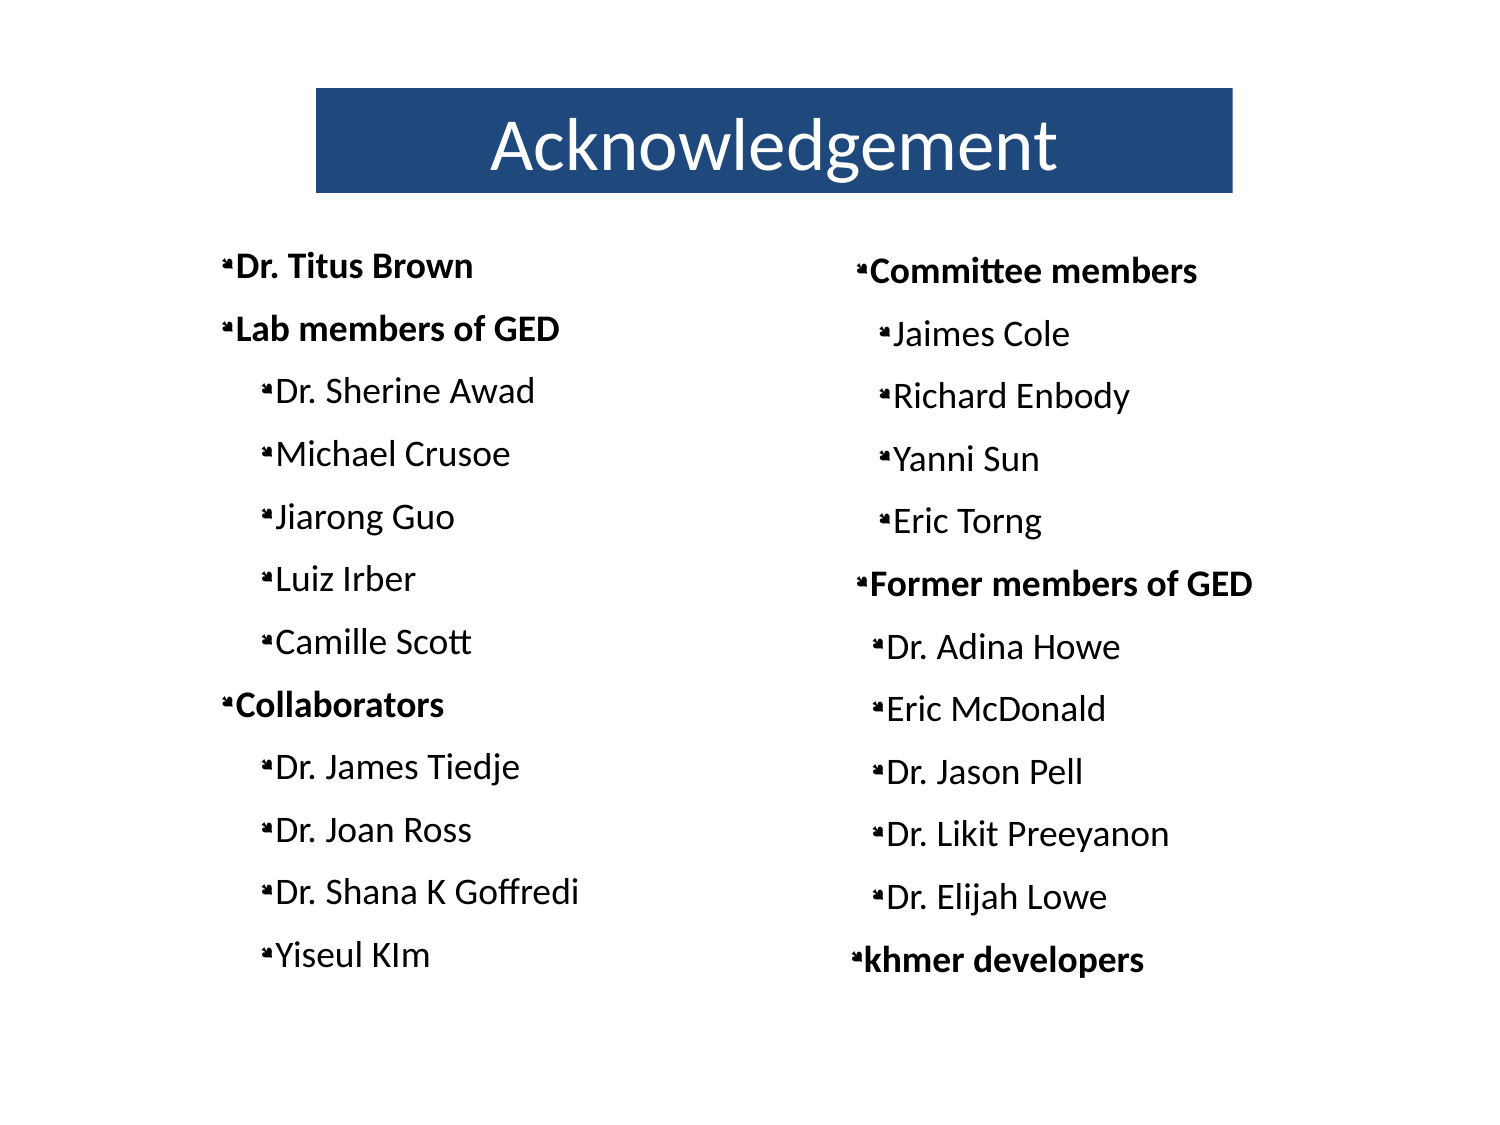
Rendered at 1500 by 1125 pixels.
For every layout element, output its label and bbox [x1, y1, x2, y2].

text_box [835, 254, 1376, 1034]
text_box [316, 88, 1233, 193]
list [200, 323, 741, 968]
